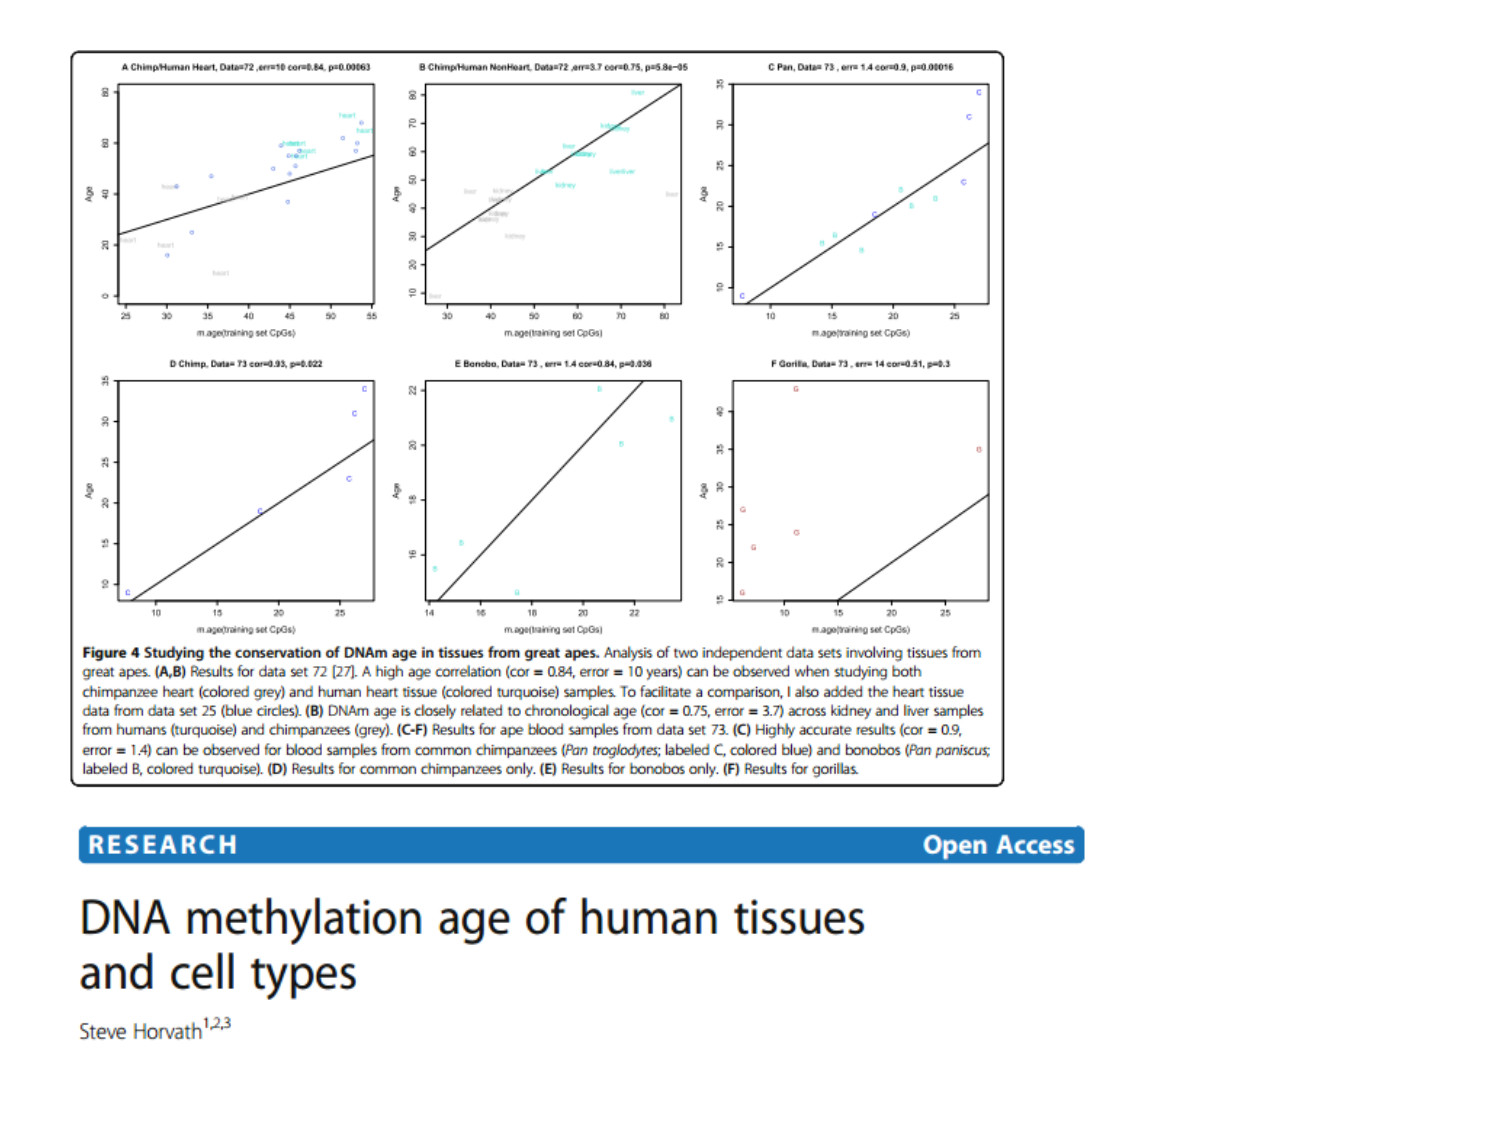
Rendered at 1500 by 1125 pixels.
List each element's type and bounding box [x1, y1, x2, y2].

list [62, 49, 1019, 793]
picture [62, 799, 1127, 1069]
